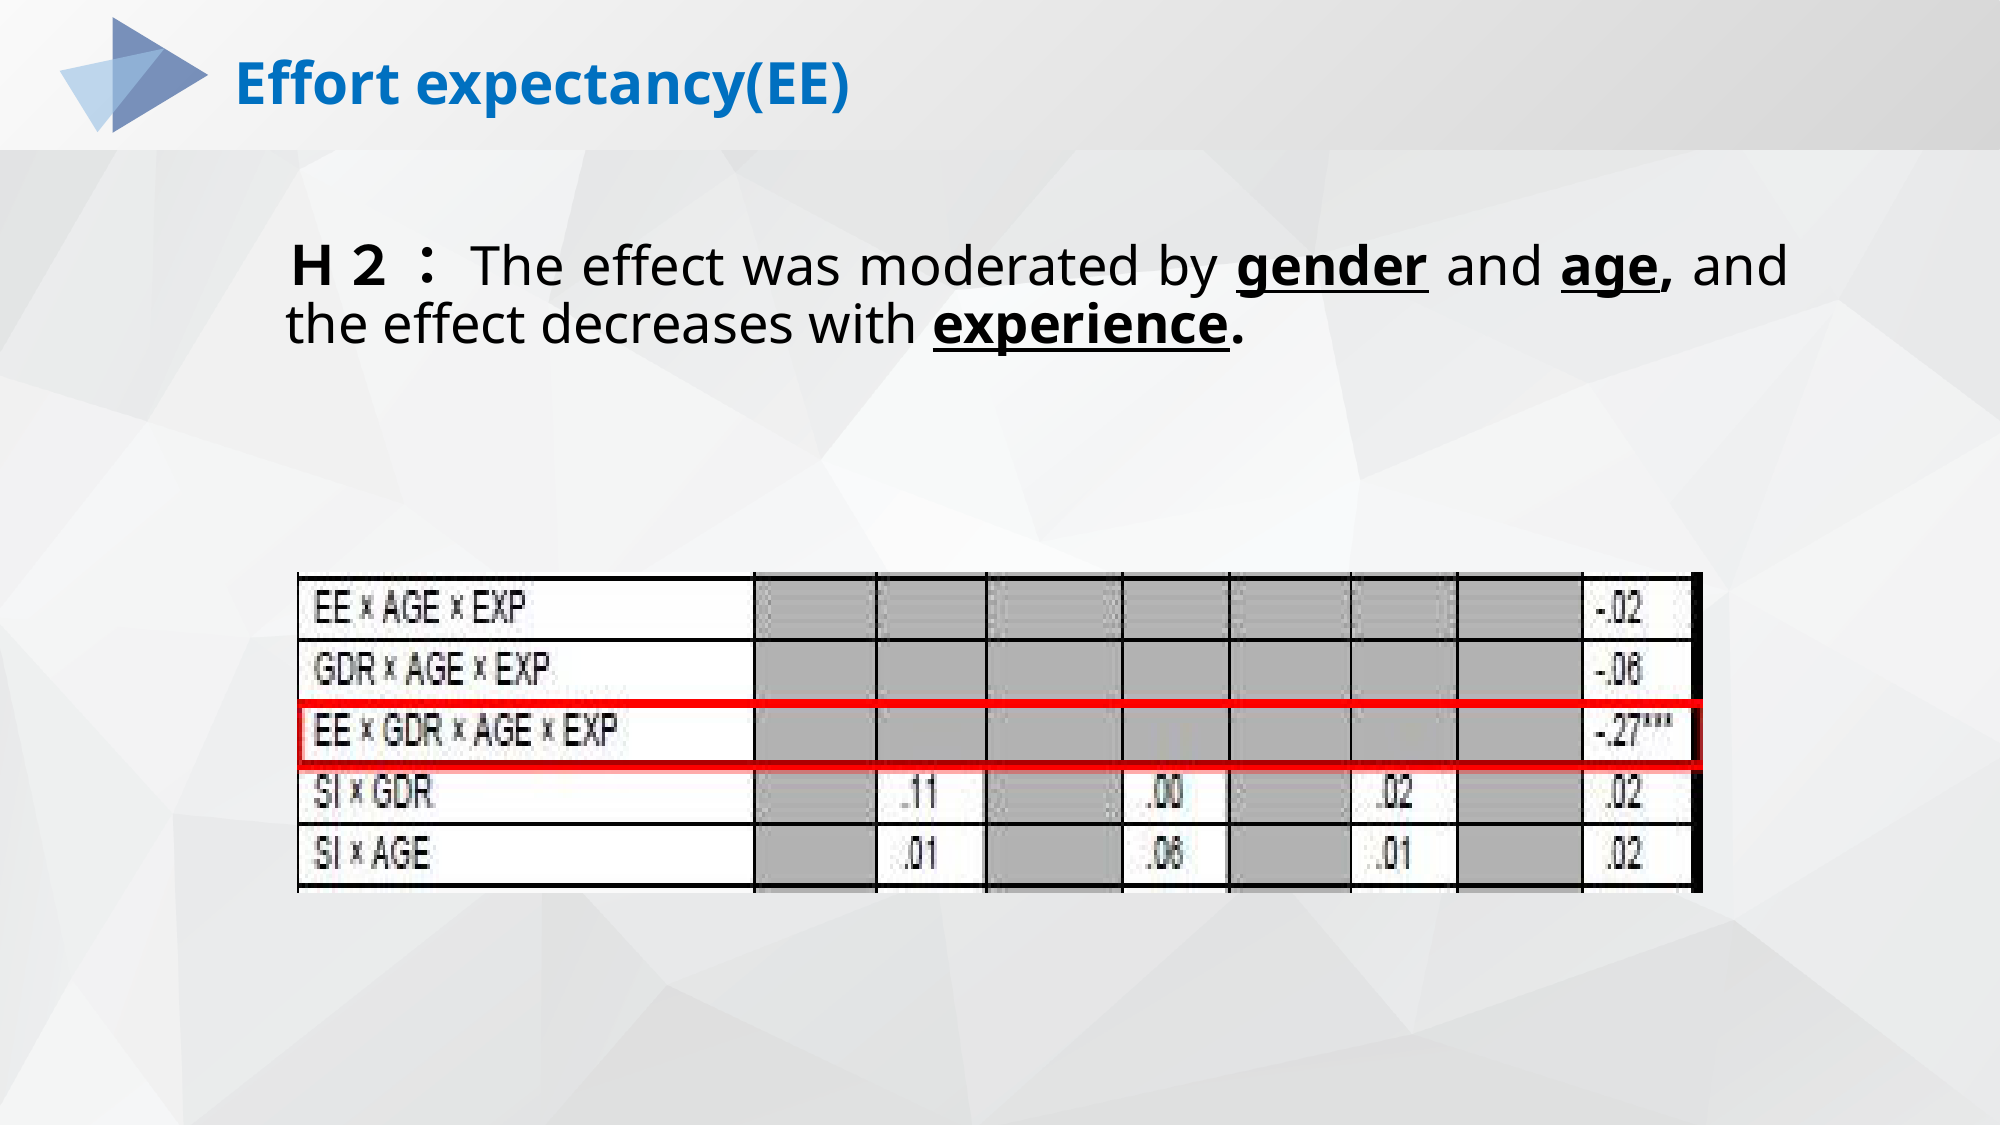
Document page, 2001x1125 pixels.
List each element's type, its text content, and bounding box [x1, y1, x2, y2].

text_box [0, 0, 2000, 151]
text_box Effort expectancy(EE) [220, 38, 1918, 124]
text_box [71, 17, 209, 133]
picture [0, 151, 2000, 1125]
text_box Ｈ２：The effect was moderated by gender and age, and the effect decreases with experience. [195, 230, 1805, 464]
